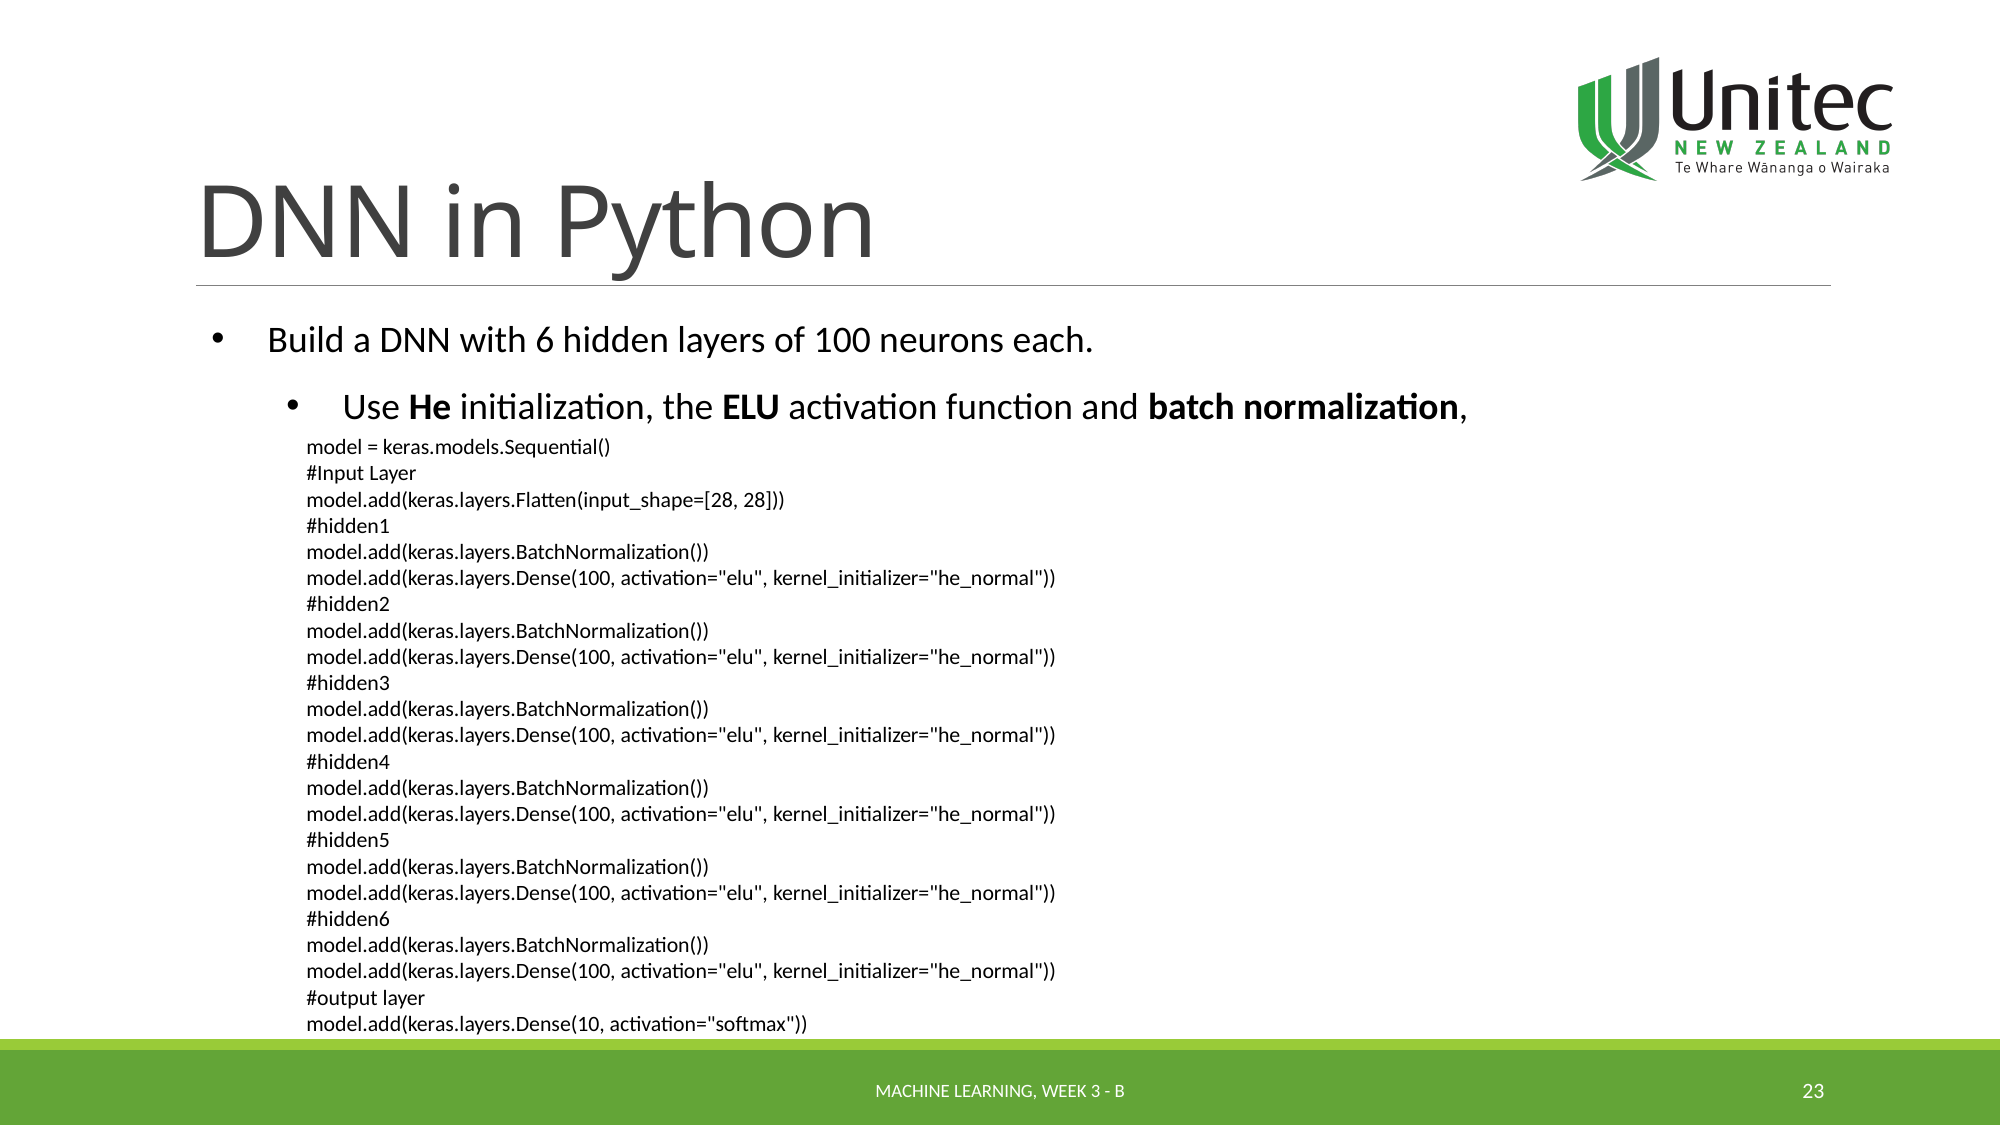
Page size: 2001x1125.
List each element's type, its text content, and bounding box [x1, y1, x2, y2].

footer Machine Learning, Week 3 - B [604, 1059, 1396, 1120]
text_box Build a DNN with 6 hidden layers of 100 neurons each. Use He initialization, the ELU activation function and batch normalization, [196, 284, 1830, 570]
title DNN in Python [180, 5, 1830, 285]
slide_number 23 [1624, 1059, 1840, 1120]
picture [1578, 56, 1893, 181]
text_box model = keras.models.Sequential() #Input Layer model.add(keras.layers.Flatten(input_shape=[28, 28])) #hidden1 model.add(keras.layers.BatchNormalization()) model.add(keras.layers.Dense(100, activation="elu", kernel_initializer="he_normal")) #hidden2 model.add(keras.layers.BatchNormalization()) model.add(keras.layers.Dense(100, activation="elu", kernel_initializer="he_normal")) #hidden3 model.add(keras.layers.BatchNormalization()) model.add(keras.layers.Dense(100, activation="elu", kernel_initializer="he_normal")) #hidden4 model.add(keras.layers.BatchNormalization()) model.add(keras.layers.Dense(100, activation="elu", kernel_initializer="he_normal")) #hidden5 model.add(keras.layers.BatchNormalization()) model.add(keras.layers.Dense(100, activation="elu", kernel_initializer="he_normal")) #hidden6 model.add(keras.layers.BatchNormalization()) model.add(keras.layers.Dense(100, activation="elu", kernel_initializer="he_normal")) #output layer model.add(keras.layers.Dense(10, activation="softmax")) [291, 425, 1292, 1044]
